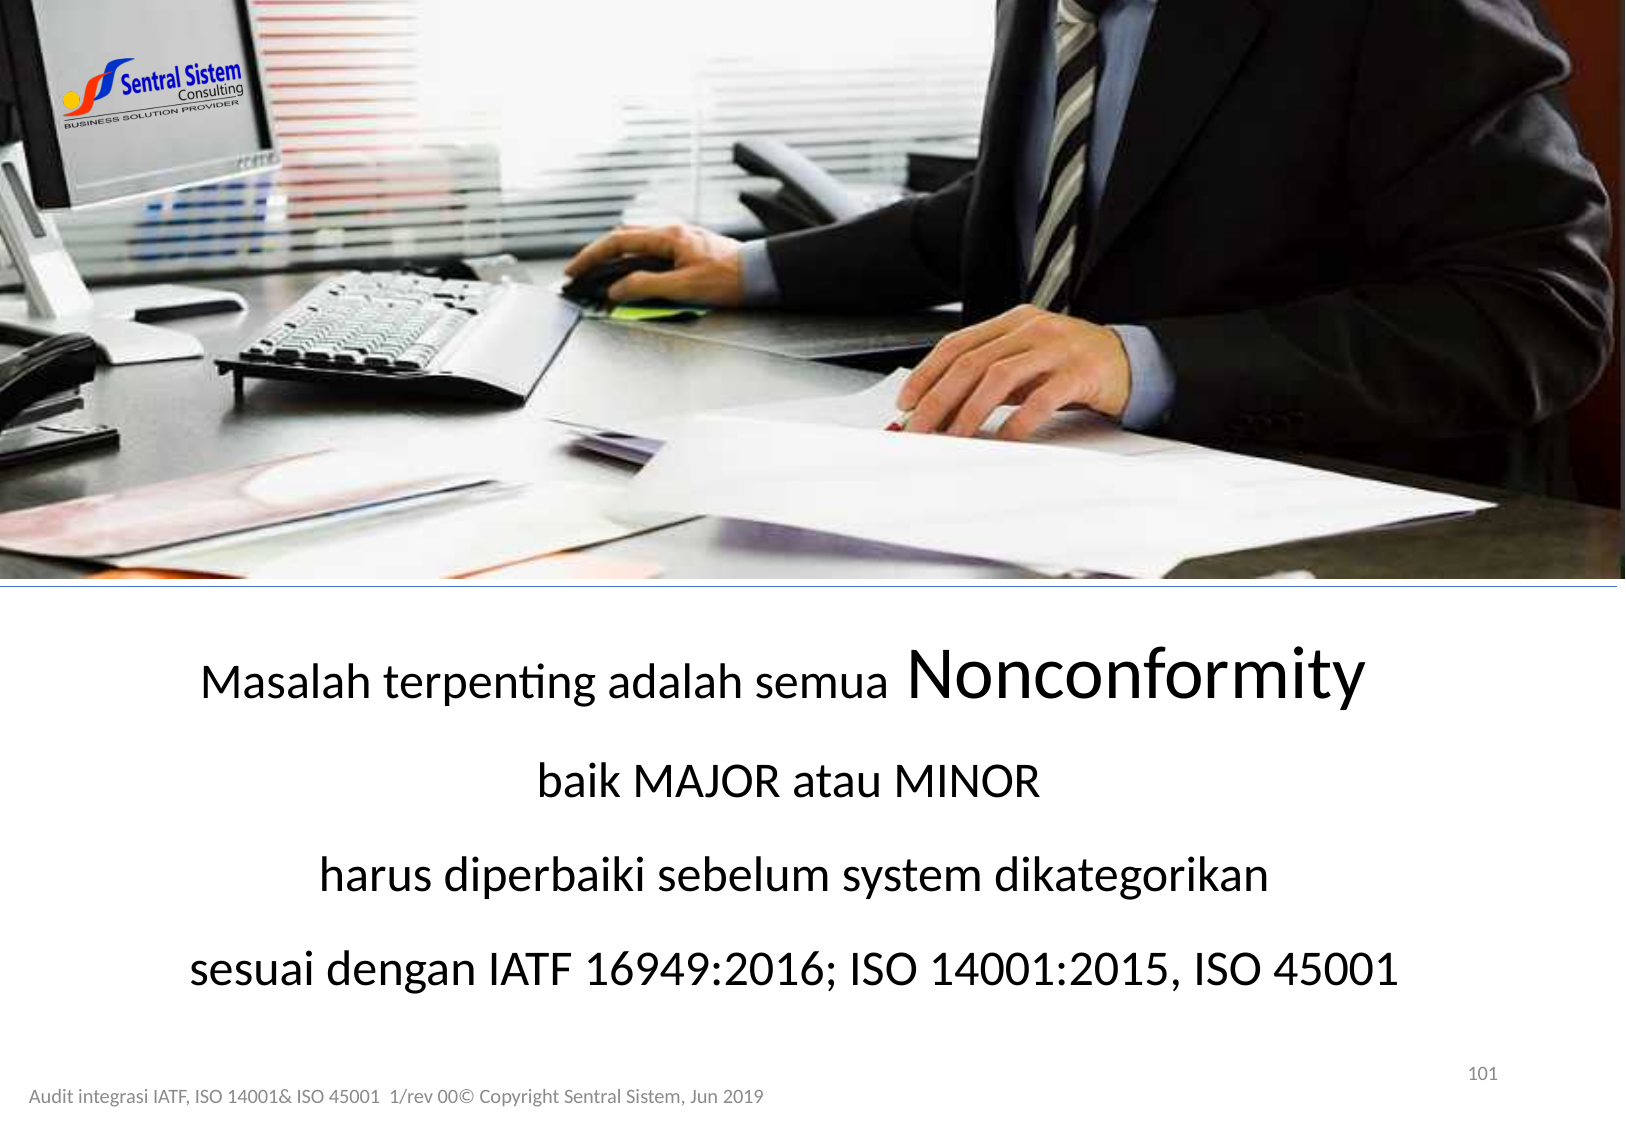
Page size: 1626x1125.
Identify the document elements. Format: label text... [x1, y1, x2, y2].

slide_number 101 [1147, 1042, 1514, 1103]
footer Audit integrasi IATF, ISO 14001& ISO 45001 1/rev 00© Copyright Sentral Sistem, Jun 2019 [3, 1065, 789, 1125]
text_box Masalah terpenting adalah semua Nonconformity baik MAJOR atau MINOR harus diperbaiki sebelum system dikategorikan sesuai dengan IATF 16949:2016; ISO 14001:2015, ISO 45001 [68, 602, 1510, 1003]
picture [0, 0, 1625, 579]
